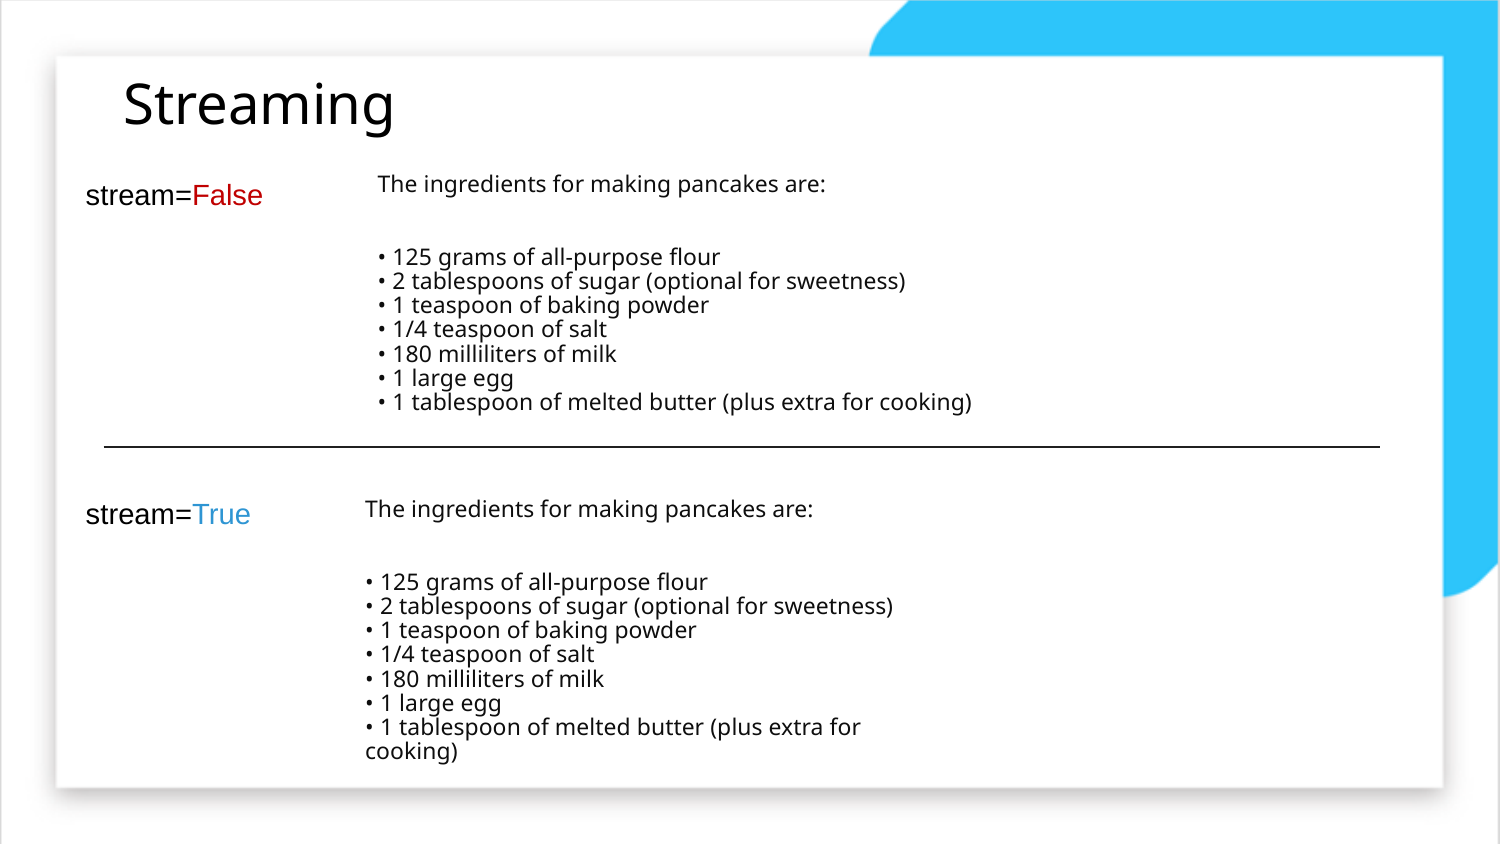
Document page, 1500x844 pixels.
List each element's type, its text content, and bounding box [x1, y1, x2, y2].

text_box stream=True [70, 487, 299, 538]
text_box The ingredients for making pancakes are: • 125 grams of all-purpose flour • 2 tablespoons of sugar (optional for sweetness) • 1 teaspoon of baking powder • 1/4 teaspoon of salt • 180 milliliters of milk • 1 large egg • 1 tablespoon of melted butter (plus extra for cooking) [377, 173, 1168, 434]
text_box The ingredients for making pancakes are: • 125 grams of all-purpose flour • 2 tablespoons of sugar (optional for sweetness) • 1 teaspoon of baking powder • 1/4 teaspoon of salt • 180 milliliters of milk • 1 large egg • 1 tablespoon of melted butter (plus extra for cooking) [365, 498, 956, 757]
title Streaming [123, 68, 1381, 220]
picture [0, 0, 1500, 844]
text_box stream=False [70, 168, 310, 219]
